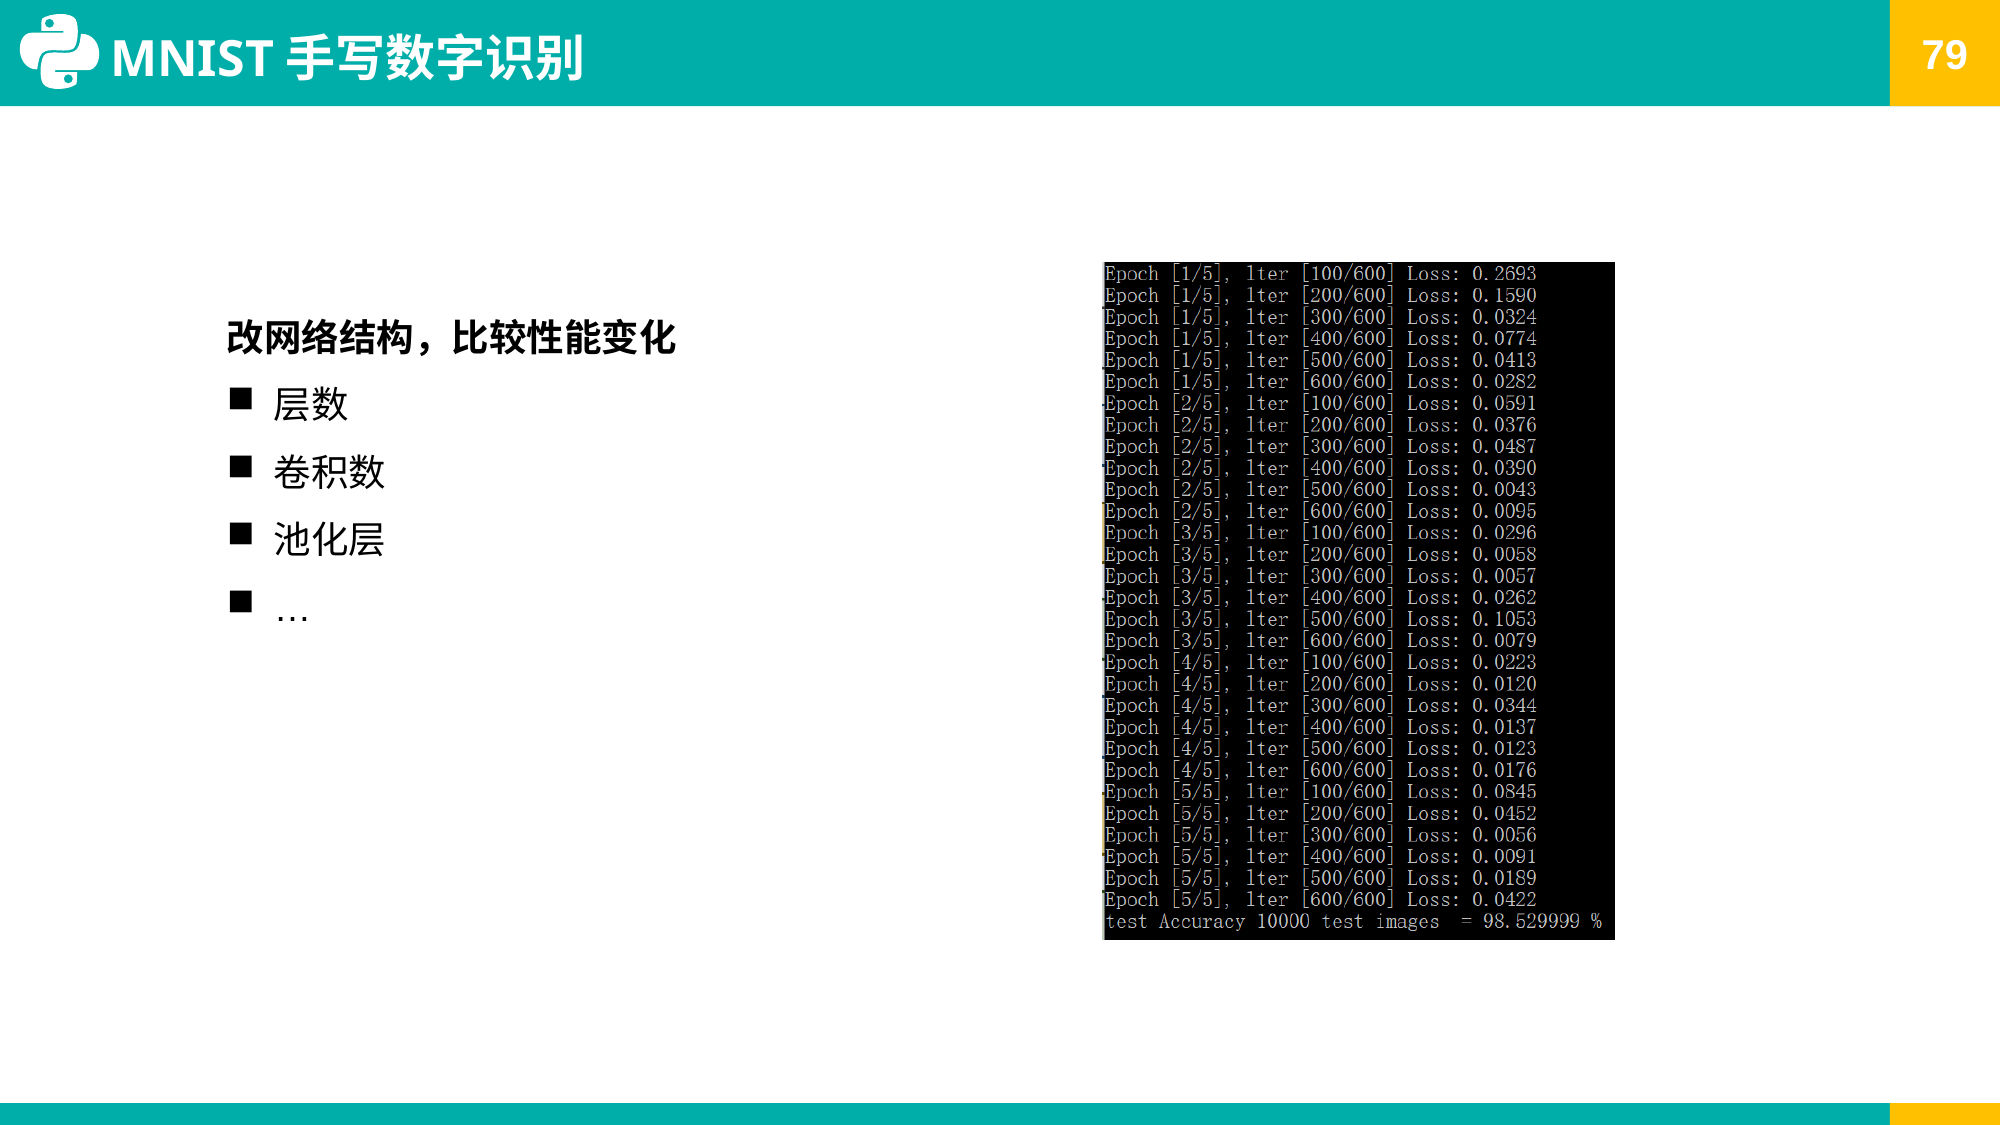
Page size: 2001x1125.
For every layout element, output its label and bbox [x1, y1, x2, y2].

text_box [212, 284, 692, 637]
title [109, 12, 1542, 88]
picture [1102, 262, 1615, 940]
